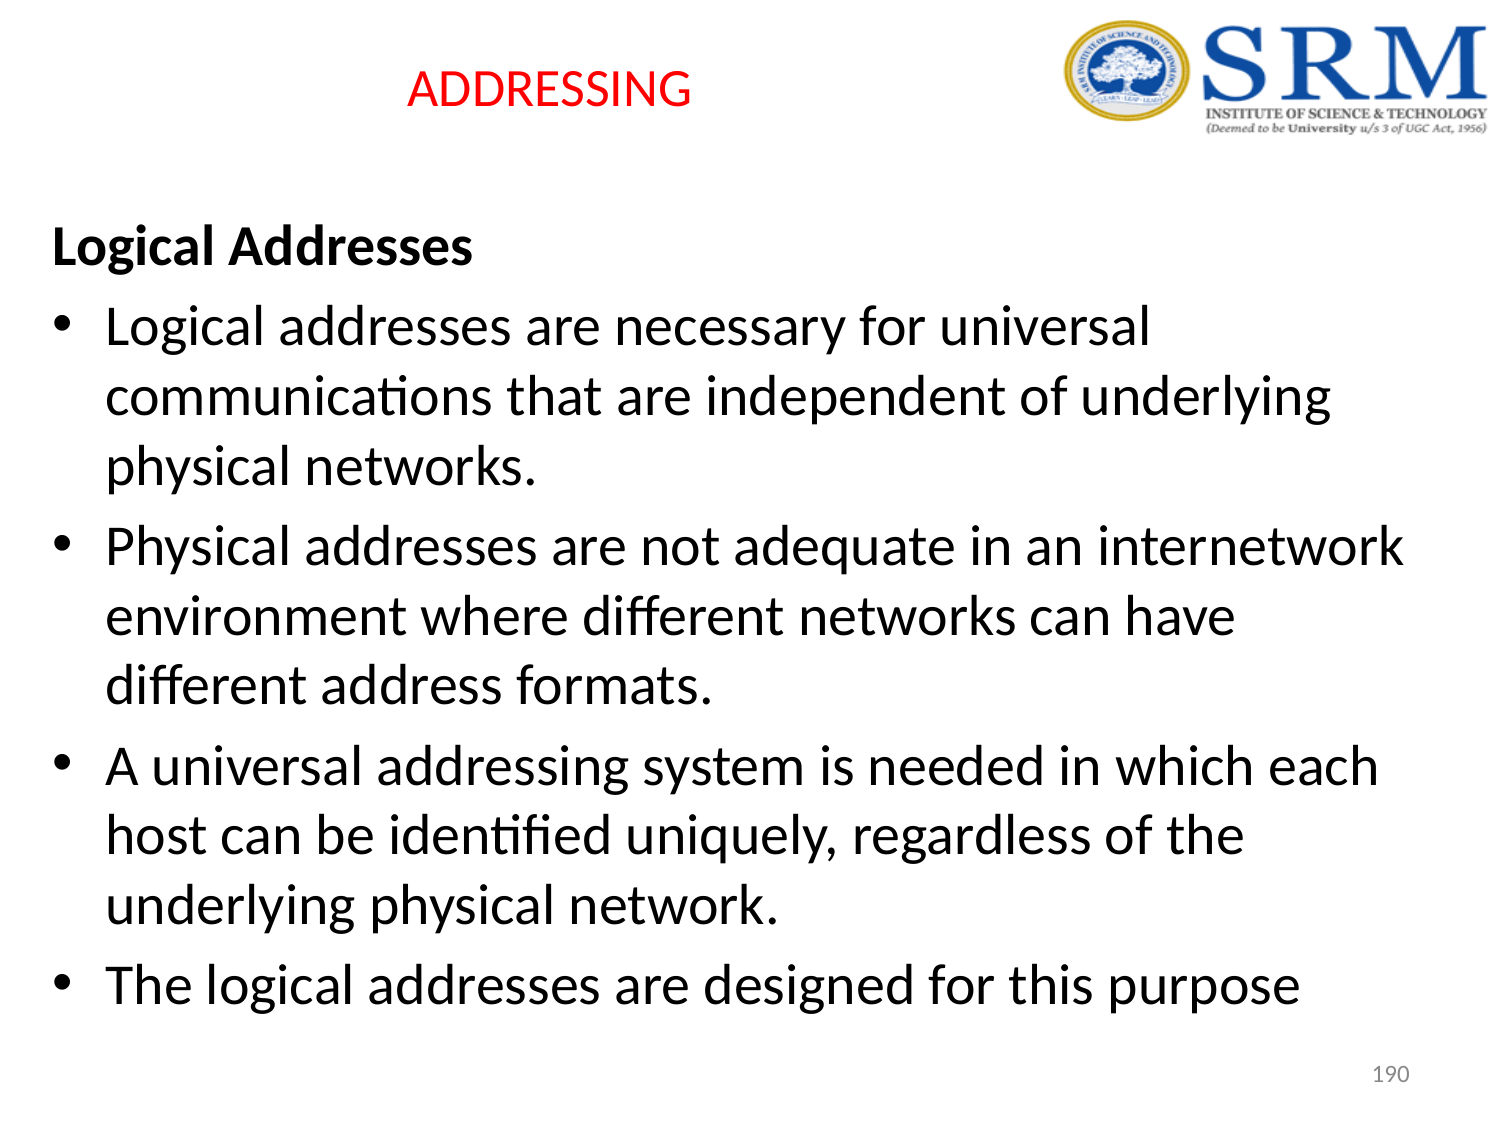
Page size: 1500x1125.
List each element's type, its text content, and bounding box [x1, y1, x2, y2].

slide_number ‹#› [1074, 1042, 1425, 1103]
title ADDRESSING [75, 45, 1025, 125]
list Logical Addresses Logical addresses are necessary for universal communications that are independent of underlying physical networks. Physical addresses are not adequate in an internetwork environment where different networks can have different address formats. A universal addressing system is needed in which each host can be identified uniquely, regardless of the underlying physical network. The logical addresses are designed for this purpose [37, 200, 1438, 1025]
picture [1059, 0, 1500, 151]
